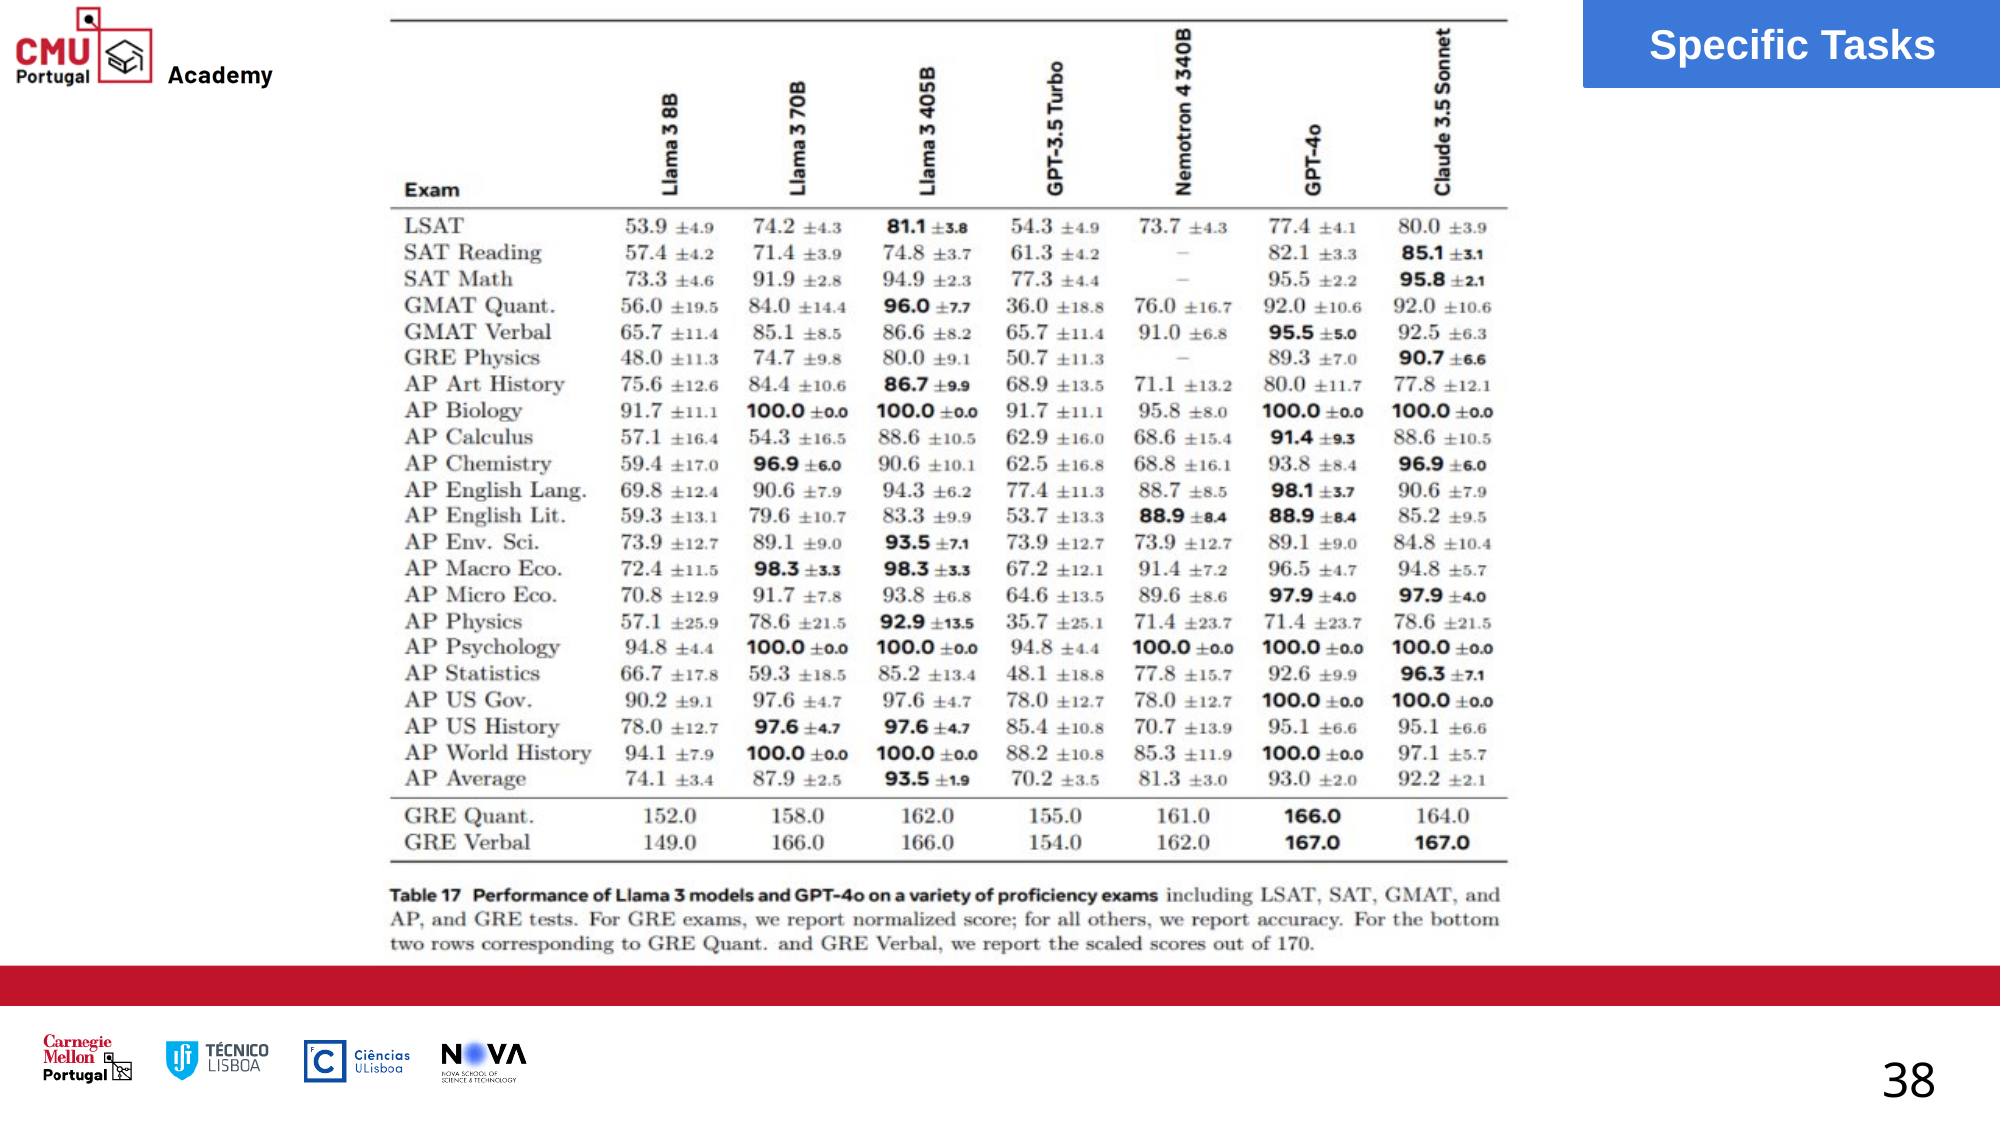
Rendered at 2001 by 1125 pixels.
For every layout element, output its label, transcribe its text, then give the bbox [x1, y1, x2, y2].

picture [382, 10, 1526, 963]
text_box Specific Tasks [1585, 0, 2000, 87]
text_box 38 [1830, 1042, 1953, 1103]
slide_number 38 [1853, 1019, 1974, 1106]
picture [0, 1011, 583, 1110]
picture [5, 3, 275, 92]
